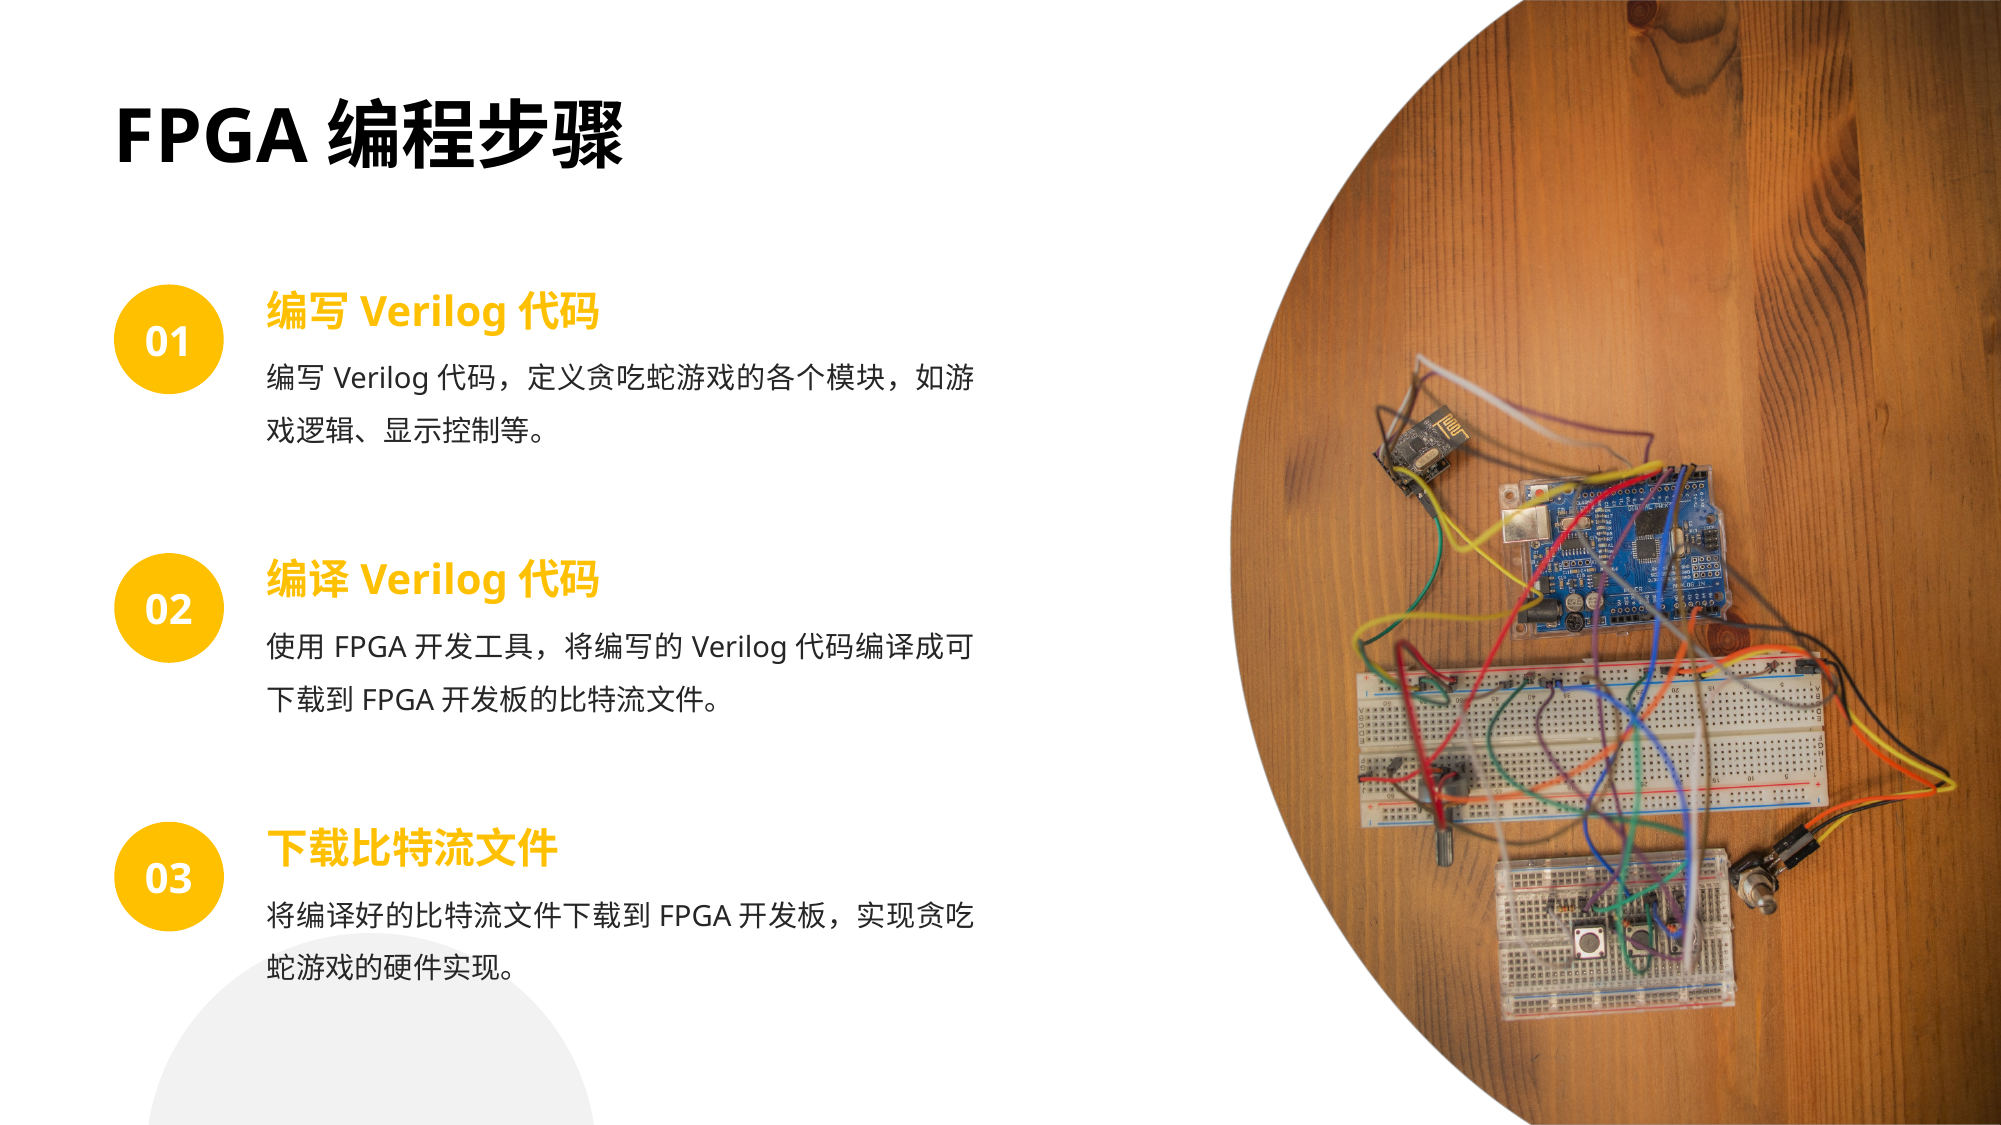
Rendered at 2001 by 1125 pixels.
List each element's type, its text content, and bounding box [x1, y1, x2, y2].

text_box 编写Verilog代码 [266, 280, 975, 335]
text_box 编写Verilog代码，定义贪吃蛇游戏的各个模块，如游戏逻辑、显示控制等。 [266, 342, 975, 504]
text_box 02 [113, 552, 225, 664]
text_box 03 [113, 820, 225, 933]
picture [1230, 0, 2001, 1125]
text_box 使用FPGA开发工具，将编写的Verilog代码编译成可下载到FPGA开发板的比特流文件。 [266, 610, 975, 773]
text_box 01 [113, 283, 225, 396]
text_box 下载比特流文件 [266, 818, 975, 872]
text_box 编译Verilog代码 [266, 549, 975, 603]
title FPGA编程步骤 [114, 59, 1175, 178]
text_box 将编译好的比特流文件下载到FPGA开发板，实现贪吃蛇游戏的硬件实现。 [266, 879, 975, 1042]
